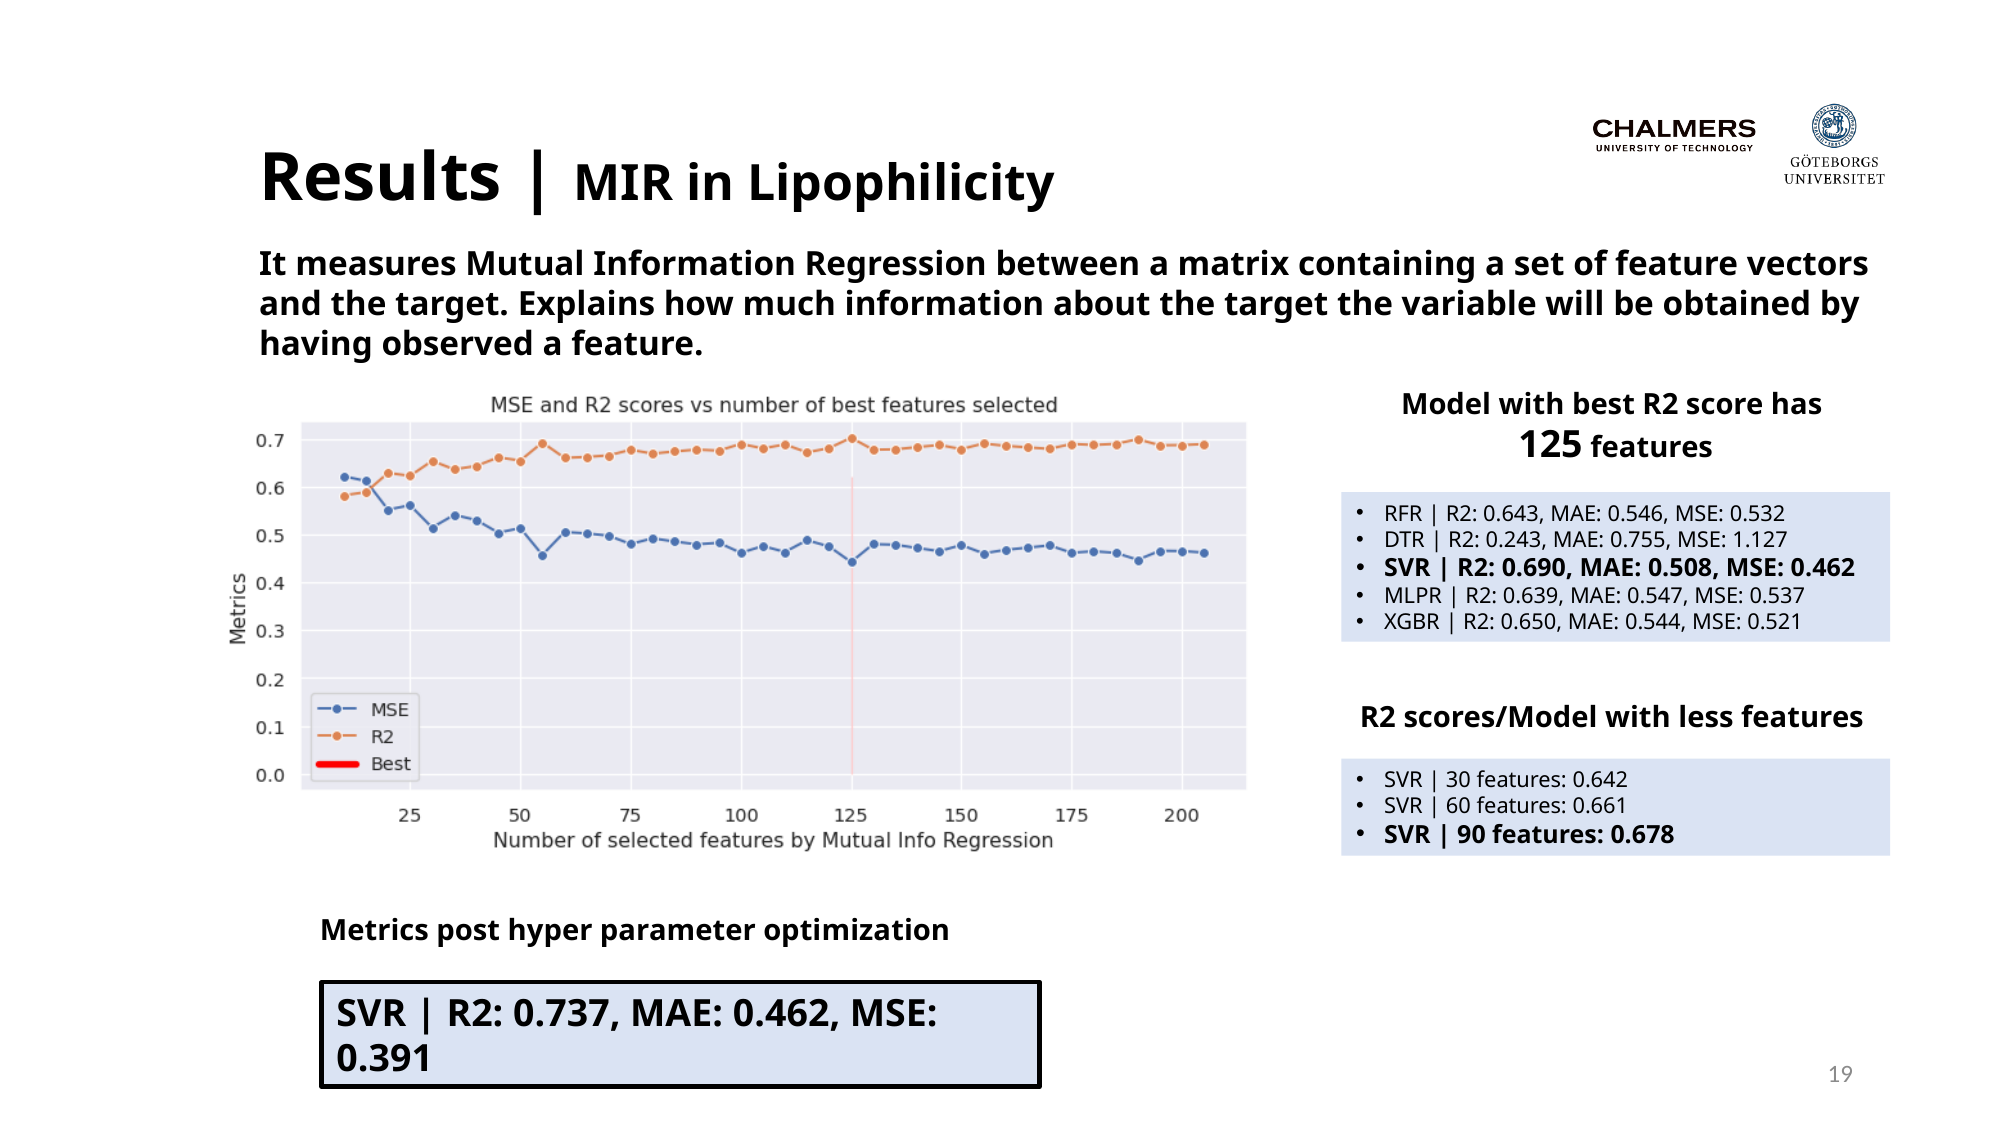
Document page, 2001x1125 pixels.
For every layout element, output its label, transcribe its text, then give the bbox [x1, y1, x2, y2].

text_box It measures Mutual Information Regression between a matrix containing a set of feature vectors and the target. Explains how much information about the target the variable will be obtained by having observed a feature. [244, 234, 1891, 358]
text_box Results | MIR in Lipophilicity [244, 126, 1152, 221]
text_box Model with best R2 score has 125 features [1341, 377, 1891, 473]
picture [217, 384, 1259, 863]
text_box Metrics post hyper parameter optimization [304, 904, 1040, 954]
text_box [1590, 87, 1891, 200]
text_box SVR | R2: 0.737, MAE: 0.462, MSE: 0.391 [321, 982, 1040, 1087]
text_box RFR | R2: 0.643, MAE: 0.546, MSE: 0.532 DTR | R2: 0.243, MAE: 0.755, MSE: 1.127 SVR | R2: 0.690, MAE: 0.508, MSE: 0.462 MLPR | R2: 0.639, MAE: 0.547, MSE: 0.537 XGBR | R2: 0.650, MAE: 0.544, MSE: 0.521 [1341, 492, 1891, 642]
text_box SVR | 30 features: 0.642 SVR | 60 features: 0.661 SVR | 90 features: 0.678 [1341, 758, 1891, 856]
slide_number 19 [1418, 1042, 1869, 1103]
text_box R2 scores/Model with less features [1341, 690, 1883, 741]
